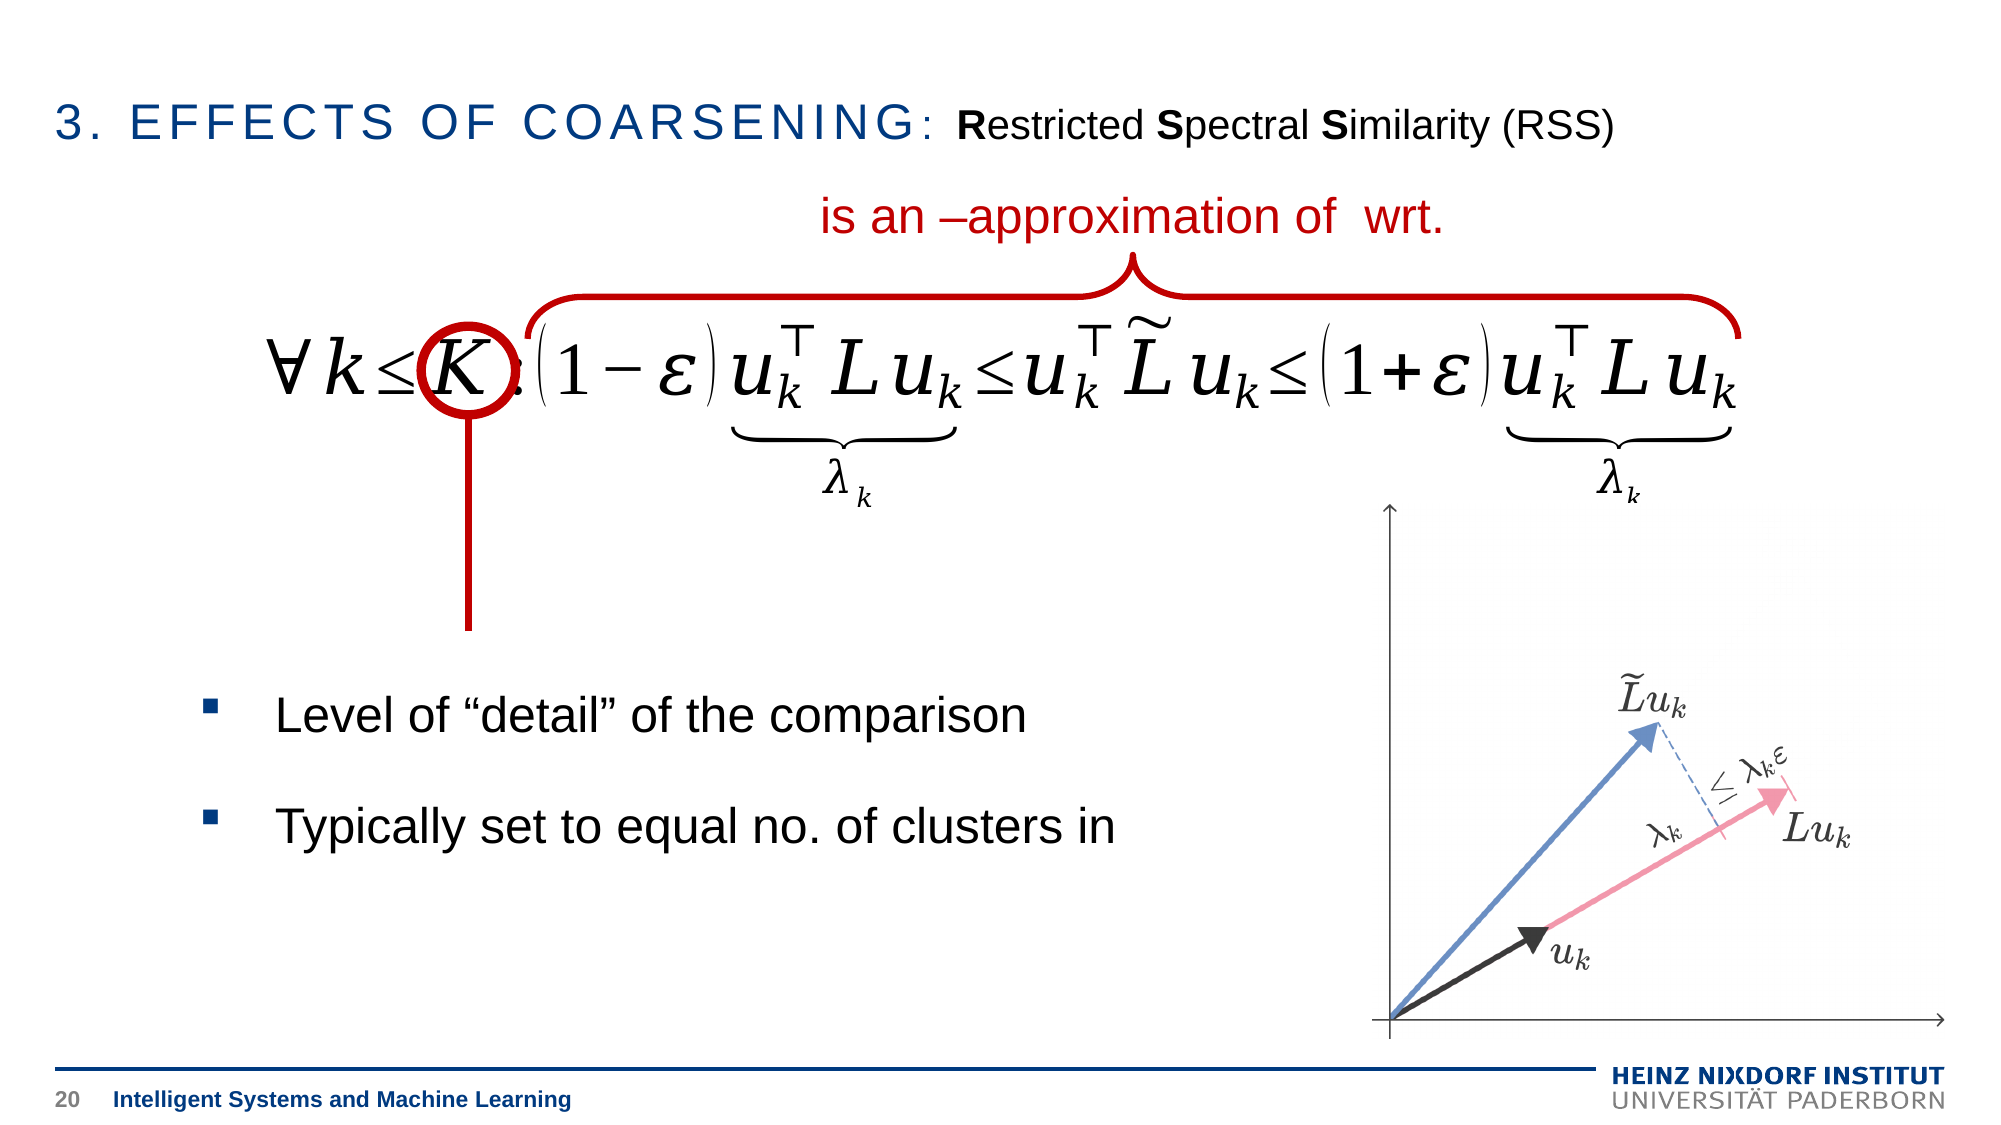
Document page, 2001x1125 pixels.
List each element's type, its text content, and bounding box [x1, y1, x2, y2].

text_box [184, 326, 1214, 853]
title 3. EFFECTS OF COARSENING: Restricted Spectral Similarity (RSS) [54, 30, 1946, 208]
slide_number 20 [54, 1079, 128, 1118]
footer Intelligent Systems and Machine Learning [128, 1079, 1126, 1118]
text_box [527, 183, 1739, 340]
picture [1372, 503, 1946, 1039]
